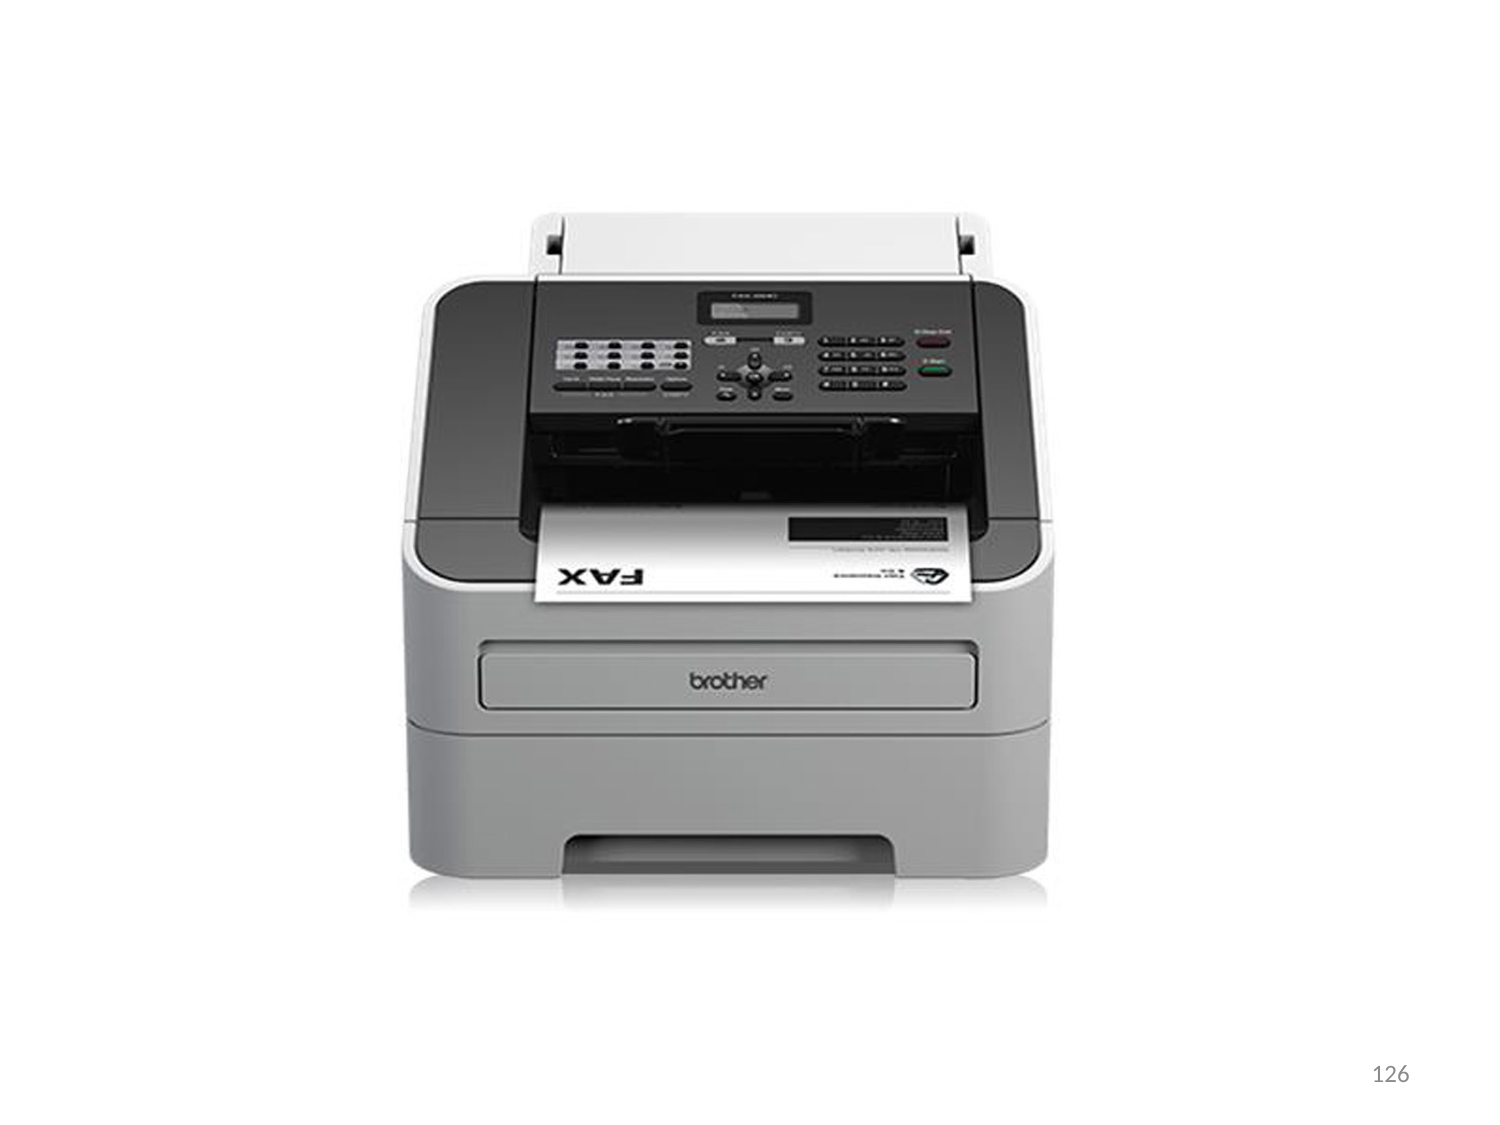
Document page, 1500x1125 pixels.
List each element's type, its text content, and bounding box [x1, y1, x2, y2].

picture [368, 202, 1090, 923]
slide_number 126 [1074, 1042, 1425, 1103]
